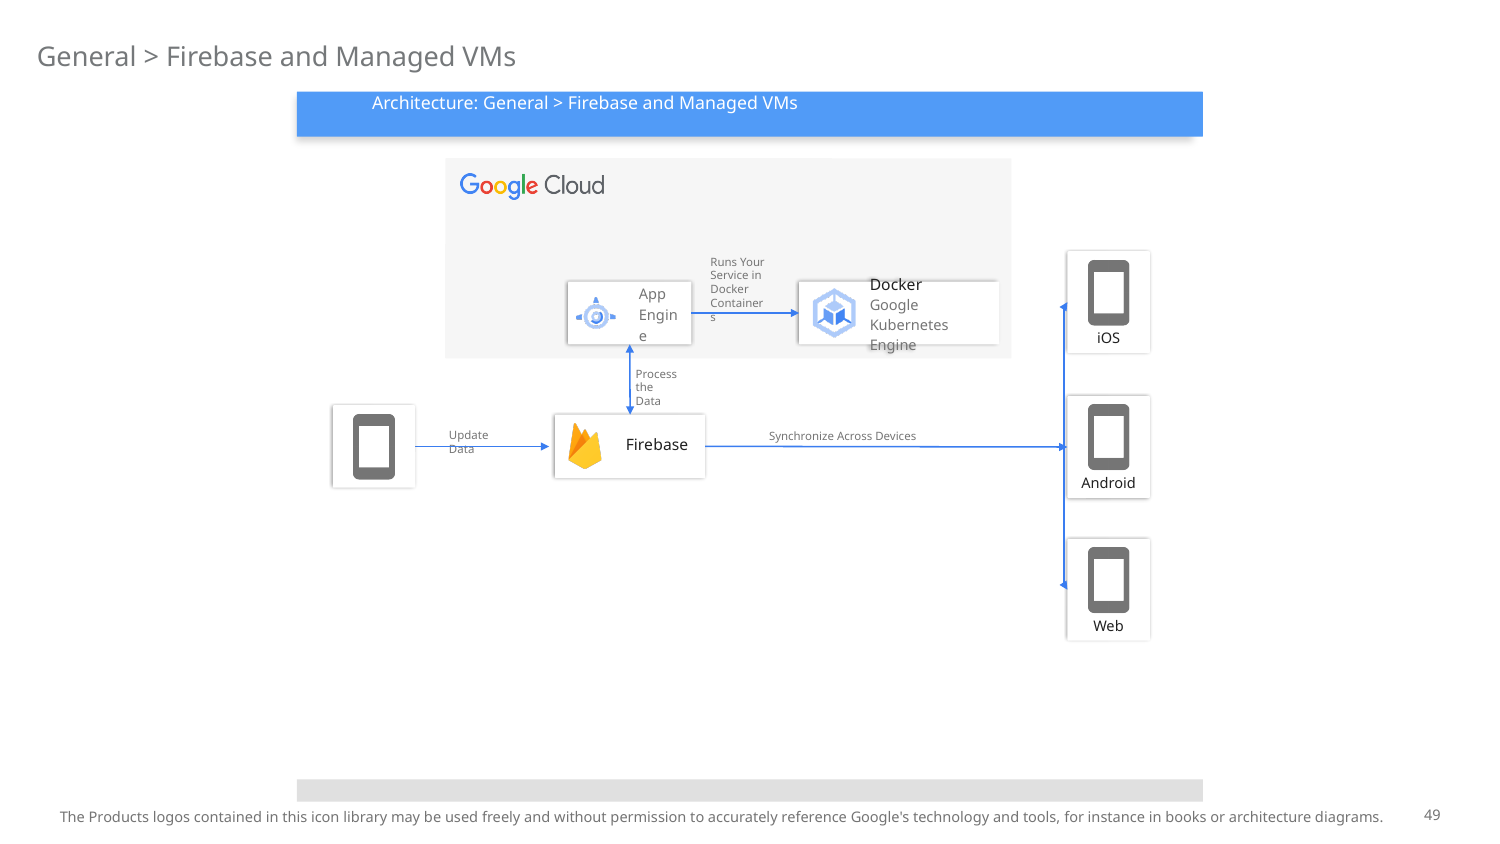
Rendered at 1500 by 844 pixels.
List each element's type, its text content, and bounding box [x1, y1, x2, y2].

text_box Architecture: General > Firebase and Managed VMs [296, 91, 1203, 137]
picture [812, 288, 856, 338]
text_box Update Data [449, 428, 513, 442]
text_box [445, 158, 1012, 359]
picture [449, 161, 612, 215]
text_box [554, 414, 706, 479]
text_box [1067, 538, 1151, 641]
text_box Runs Your Service in Docker Containers [710, 254, 767, 311]
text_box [1067, 250, 1151, 354]
text_box Synchronize Across Devices [769, 428, 917, 443]
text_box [332, 404, 416, 488]
text_box Docker Google Kubernetes Engine [799, 281, 1000, 345]
text_box [296, 779, 1203, 802]
picture [576, 296, 616, 329]
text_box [1071, 395, 1151, 499]
text_box App Engine [568, 281, 692, 345]
text_box Process the Data [635, 366, 679, 395]
subtitle General > Firebase and Managed VMs [21, 0, 1469, 88]
